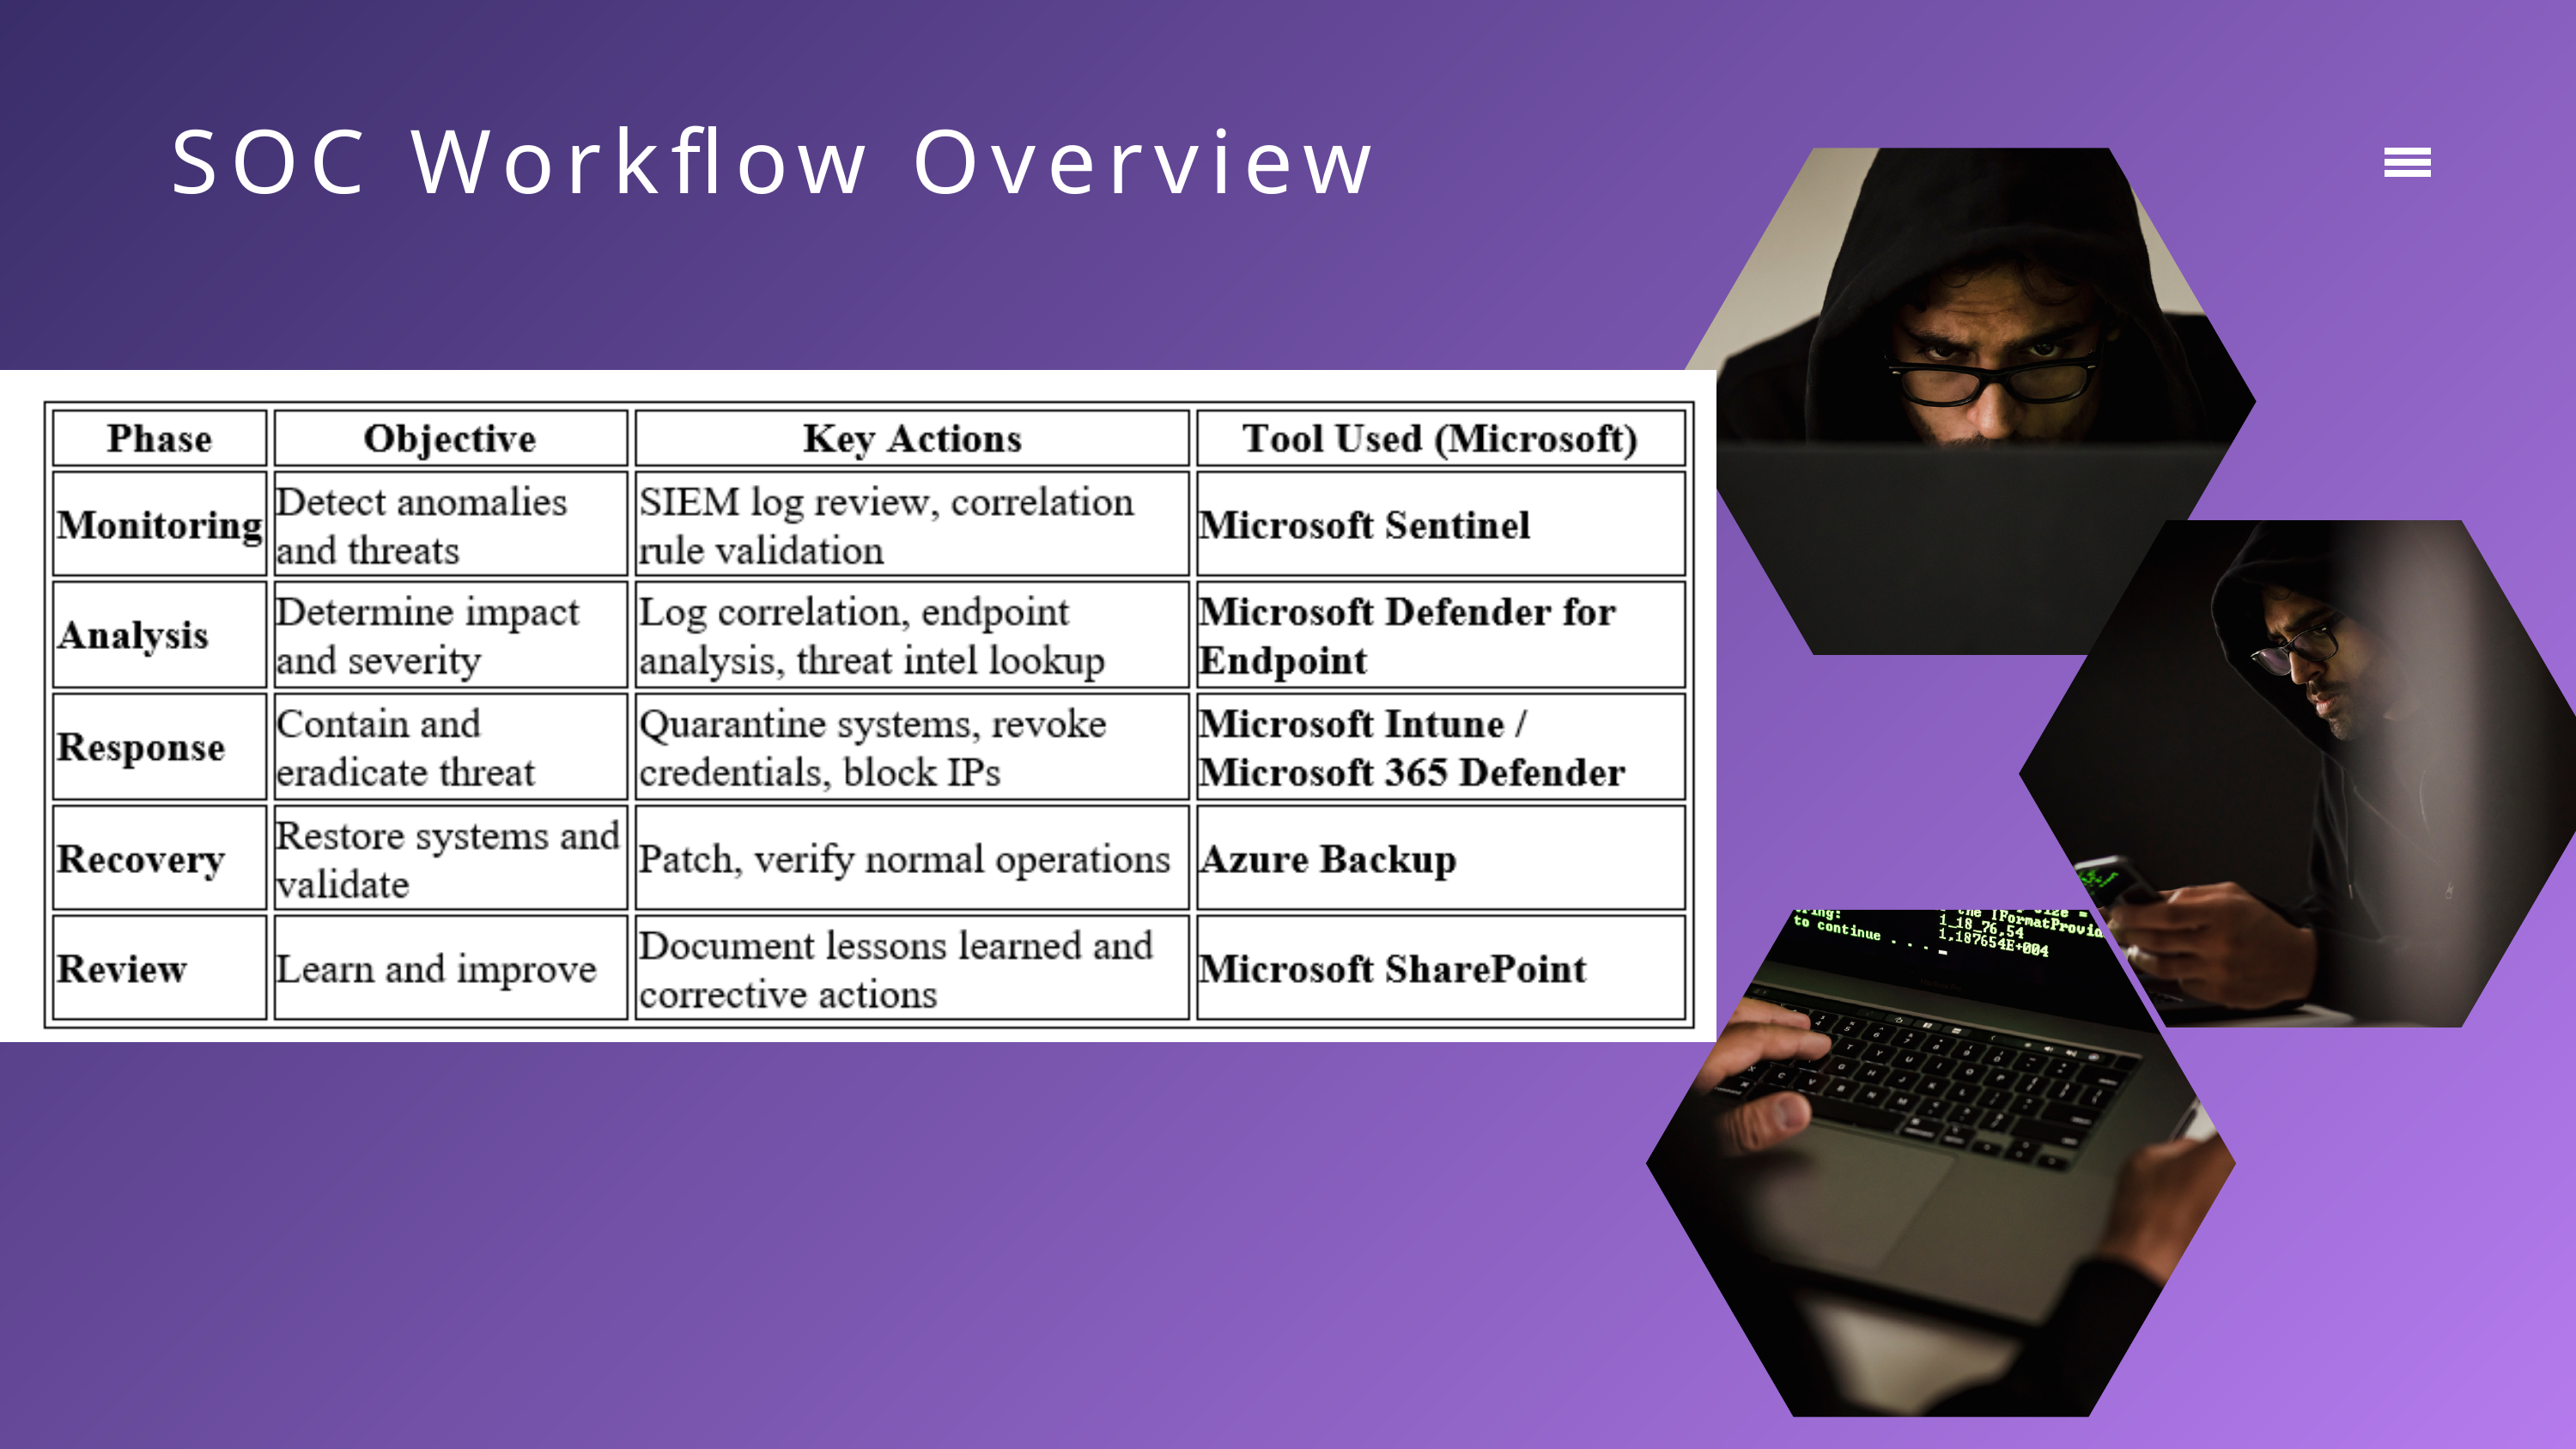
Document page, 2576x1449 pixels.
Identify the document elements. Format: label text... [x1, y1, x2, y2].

text_box [0, 370, 1716, 1042]
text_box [2018, 519, 2576, 1028]
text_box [2384, 148, 2432, 177]
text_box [1645, 909, 2237, 1417]
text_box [1666, 148, 2257, 656]
text_box SOC Workflow Overview [170, 116, 1489, 211]
